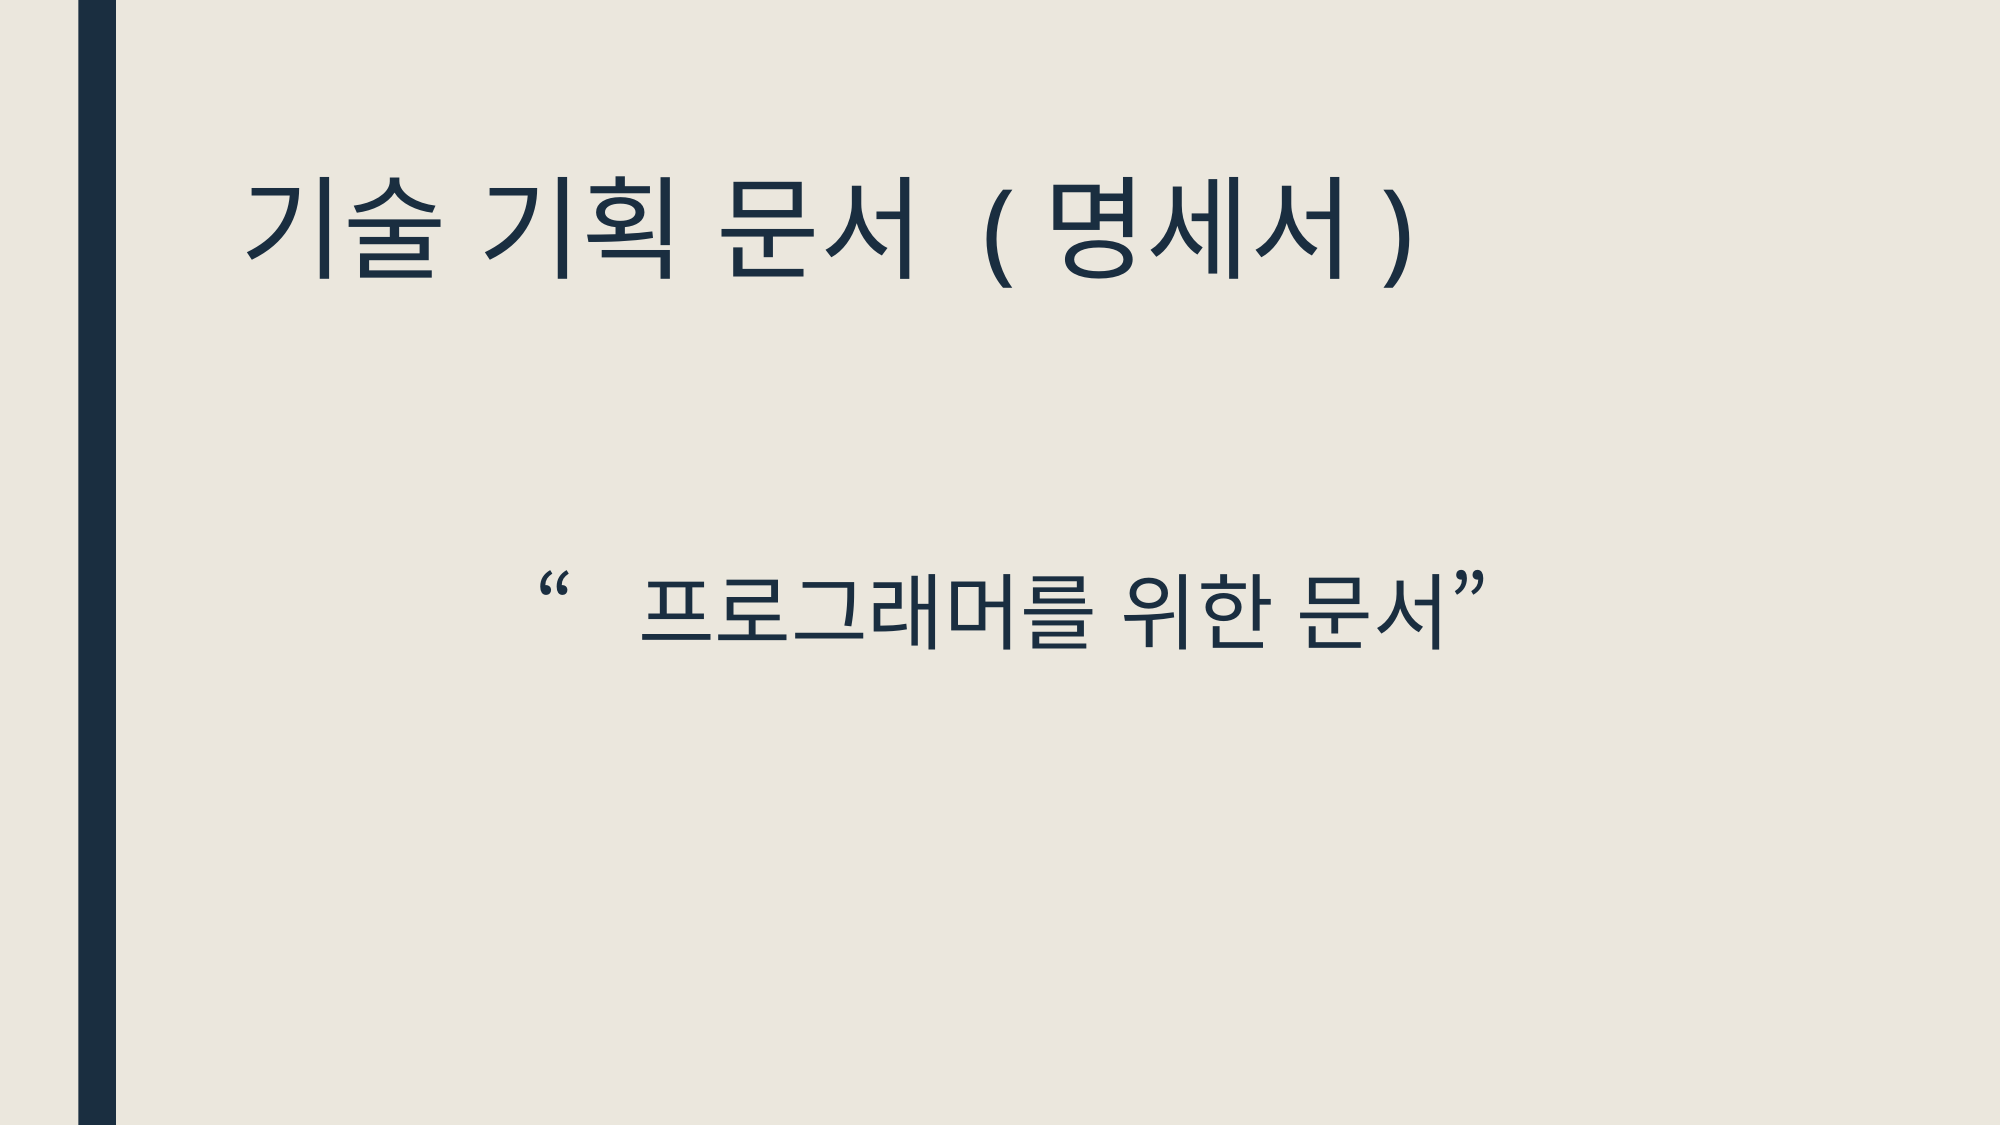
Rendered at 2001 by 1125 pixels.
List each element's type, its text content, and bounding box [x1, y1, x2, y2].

list “프로그래머를 위한 문서” [225, 375, 1800, 963]
title 기술 기획 문서 (명세서) [225, 112, 1800, 357]
